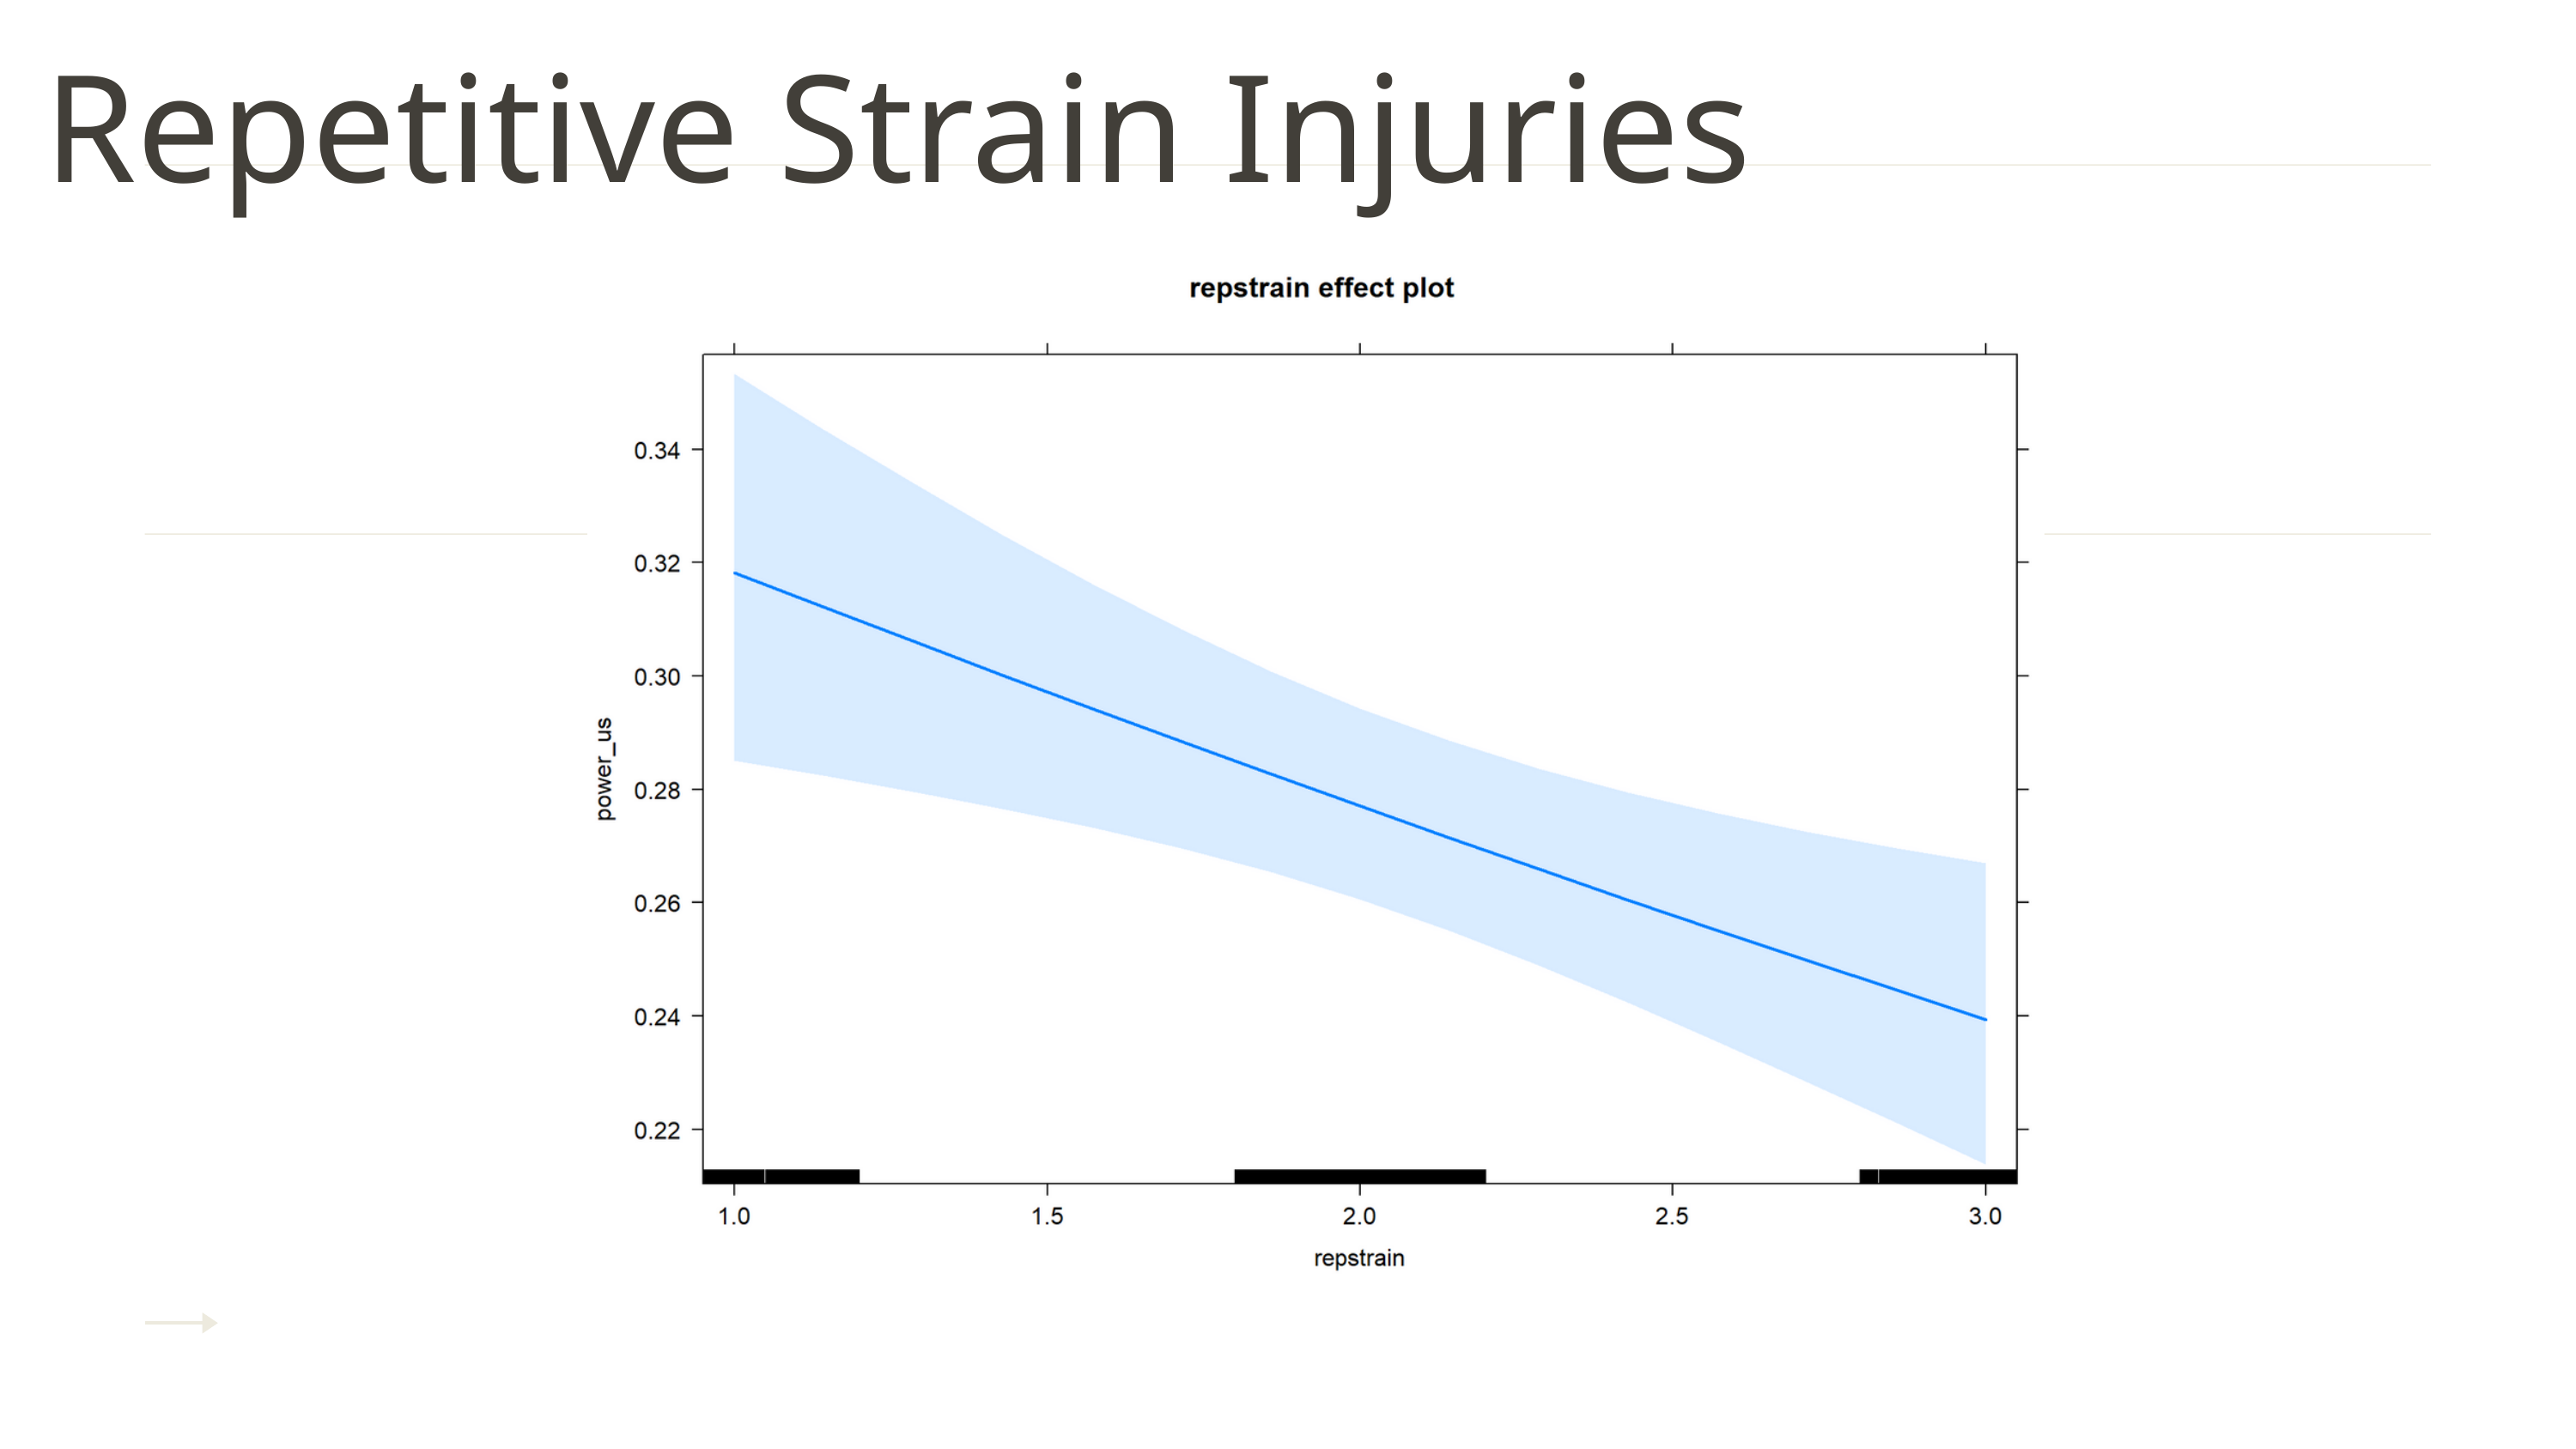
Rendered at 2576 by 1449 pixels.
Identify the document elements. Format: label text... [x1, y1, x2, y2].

picture [587, 271, 2044, 1276]
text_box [144, 1312, 219, 1334]
text_box Repetitive Strain Injuries [44, 33, 2331, 391]
